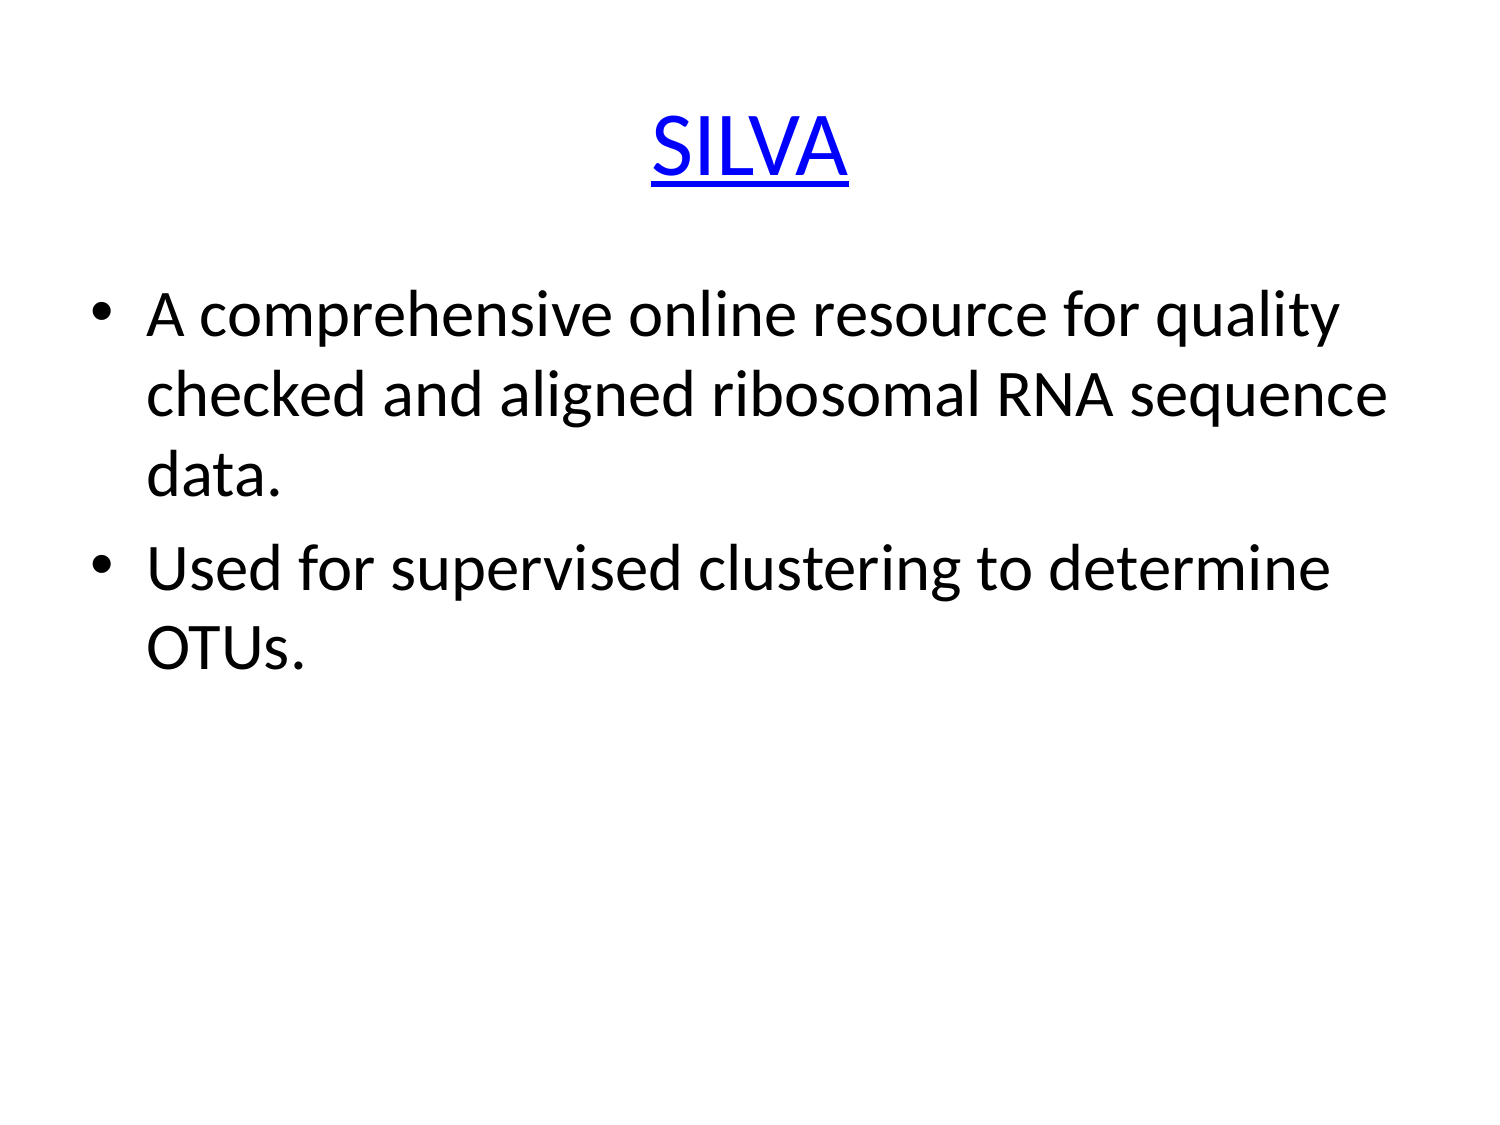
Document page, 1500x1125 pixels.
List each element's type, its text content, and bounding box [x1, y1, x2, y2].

title SILVA [75, 45, 1425, 233]
list A comprehensive online resource for quality checked and aligned ribosomal RNA sequence data. Used for supervised clustering to determine OTUs. [75, 262, 1425, 1005]
